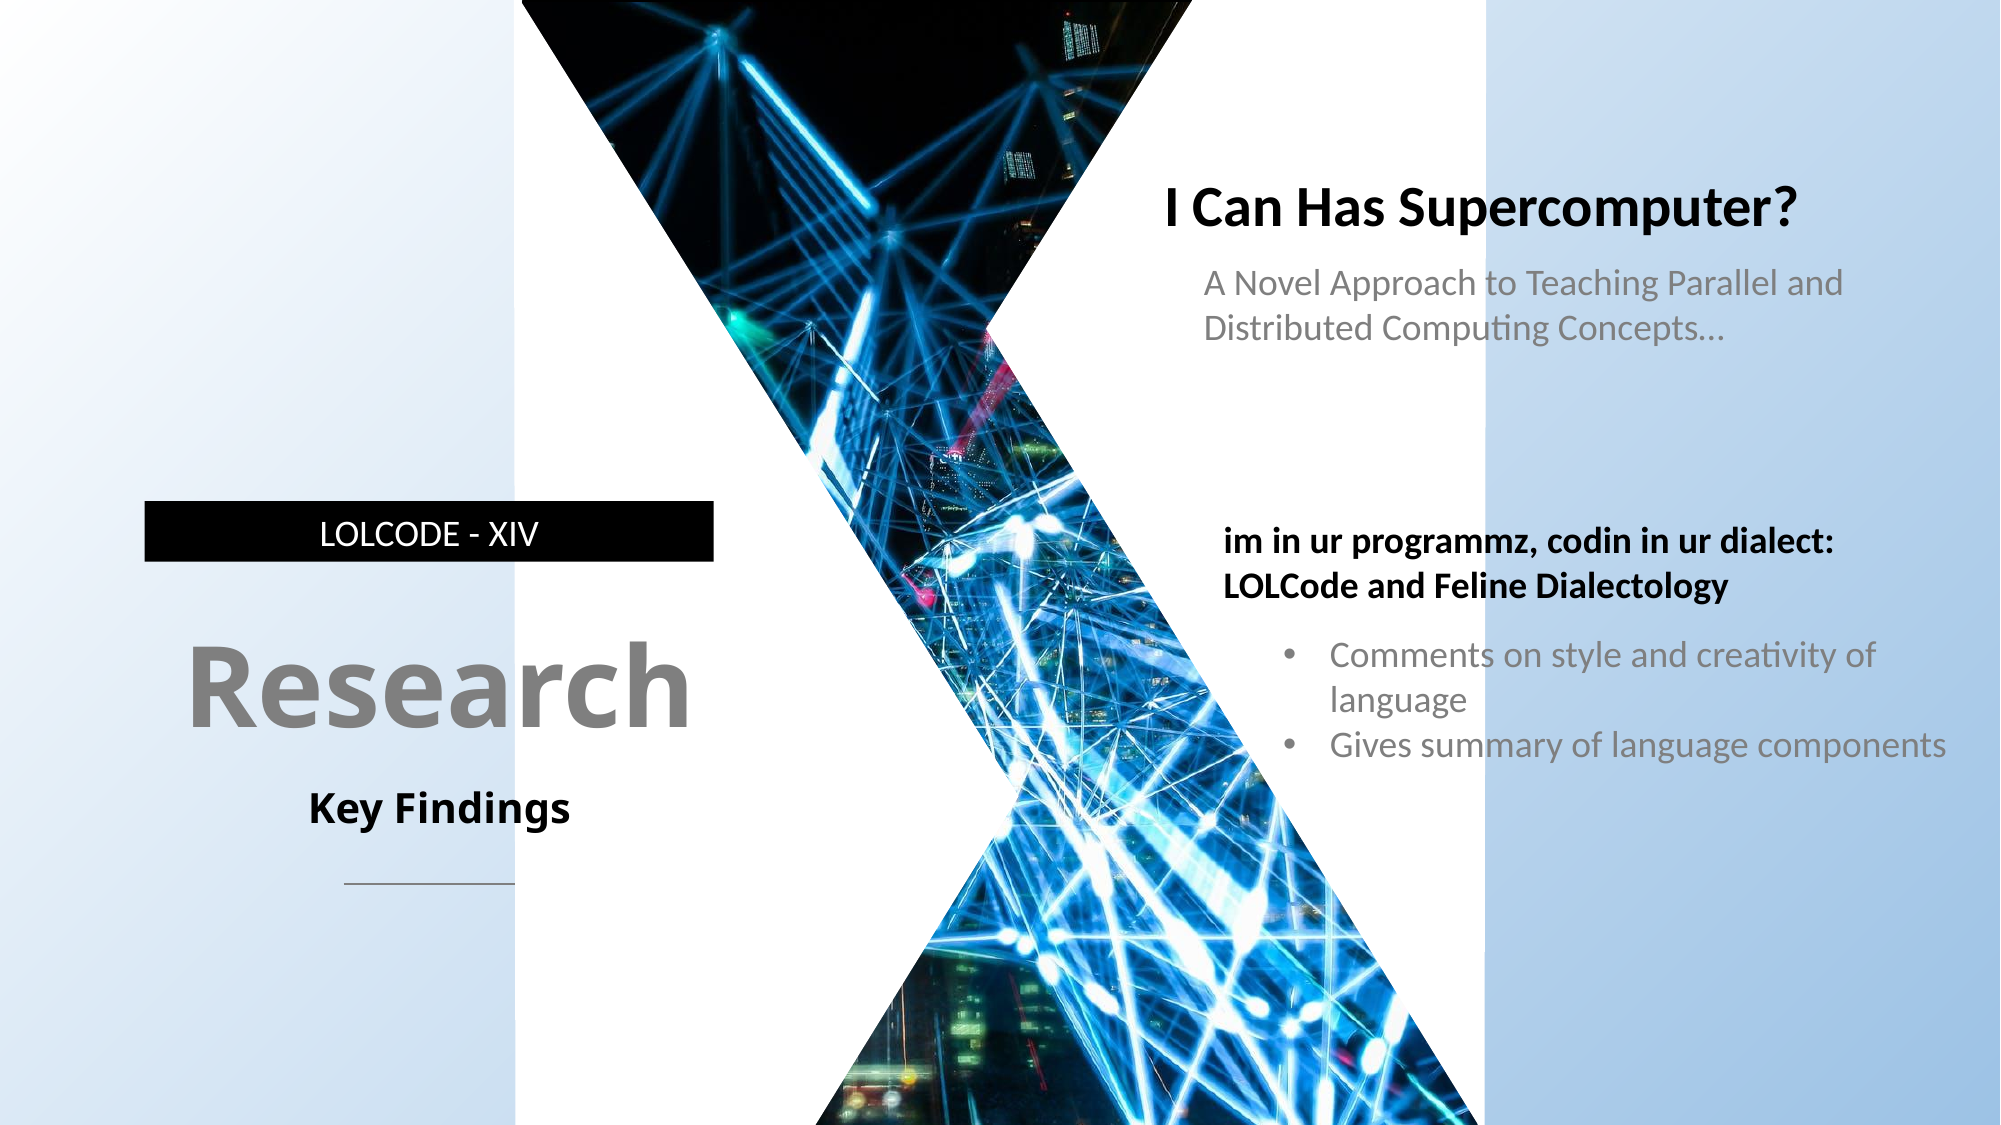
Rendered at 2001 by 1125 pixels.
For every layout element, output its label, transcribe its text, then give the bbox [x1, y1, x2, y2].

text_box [514, 0, 1486, 1125]
text_box I Can Has Supercomputer? [1490, 160, 1831, 247]
text_box Comments on style and creativity of language Gives summary of language components [1490, 622, 2000, 775]
text_box Key Findings [155, 774, 509, 841]
text_box Research [83, 607, 509, 759]
text_box LOLCODE - XIV [144, 501, 509, 562]
text_box A Novel Approach to Teaching Parallel and Distributed Computing Concepts… [1490, 250, 1871, 448]
text_box im in ur programmz, codin in ur dialect: LOLCode and Feline Dialectology [1490, 508, 1891, 615]
